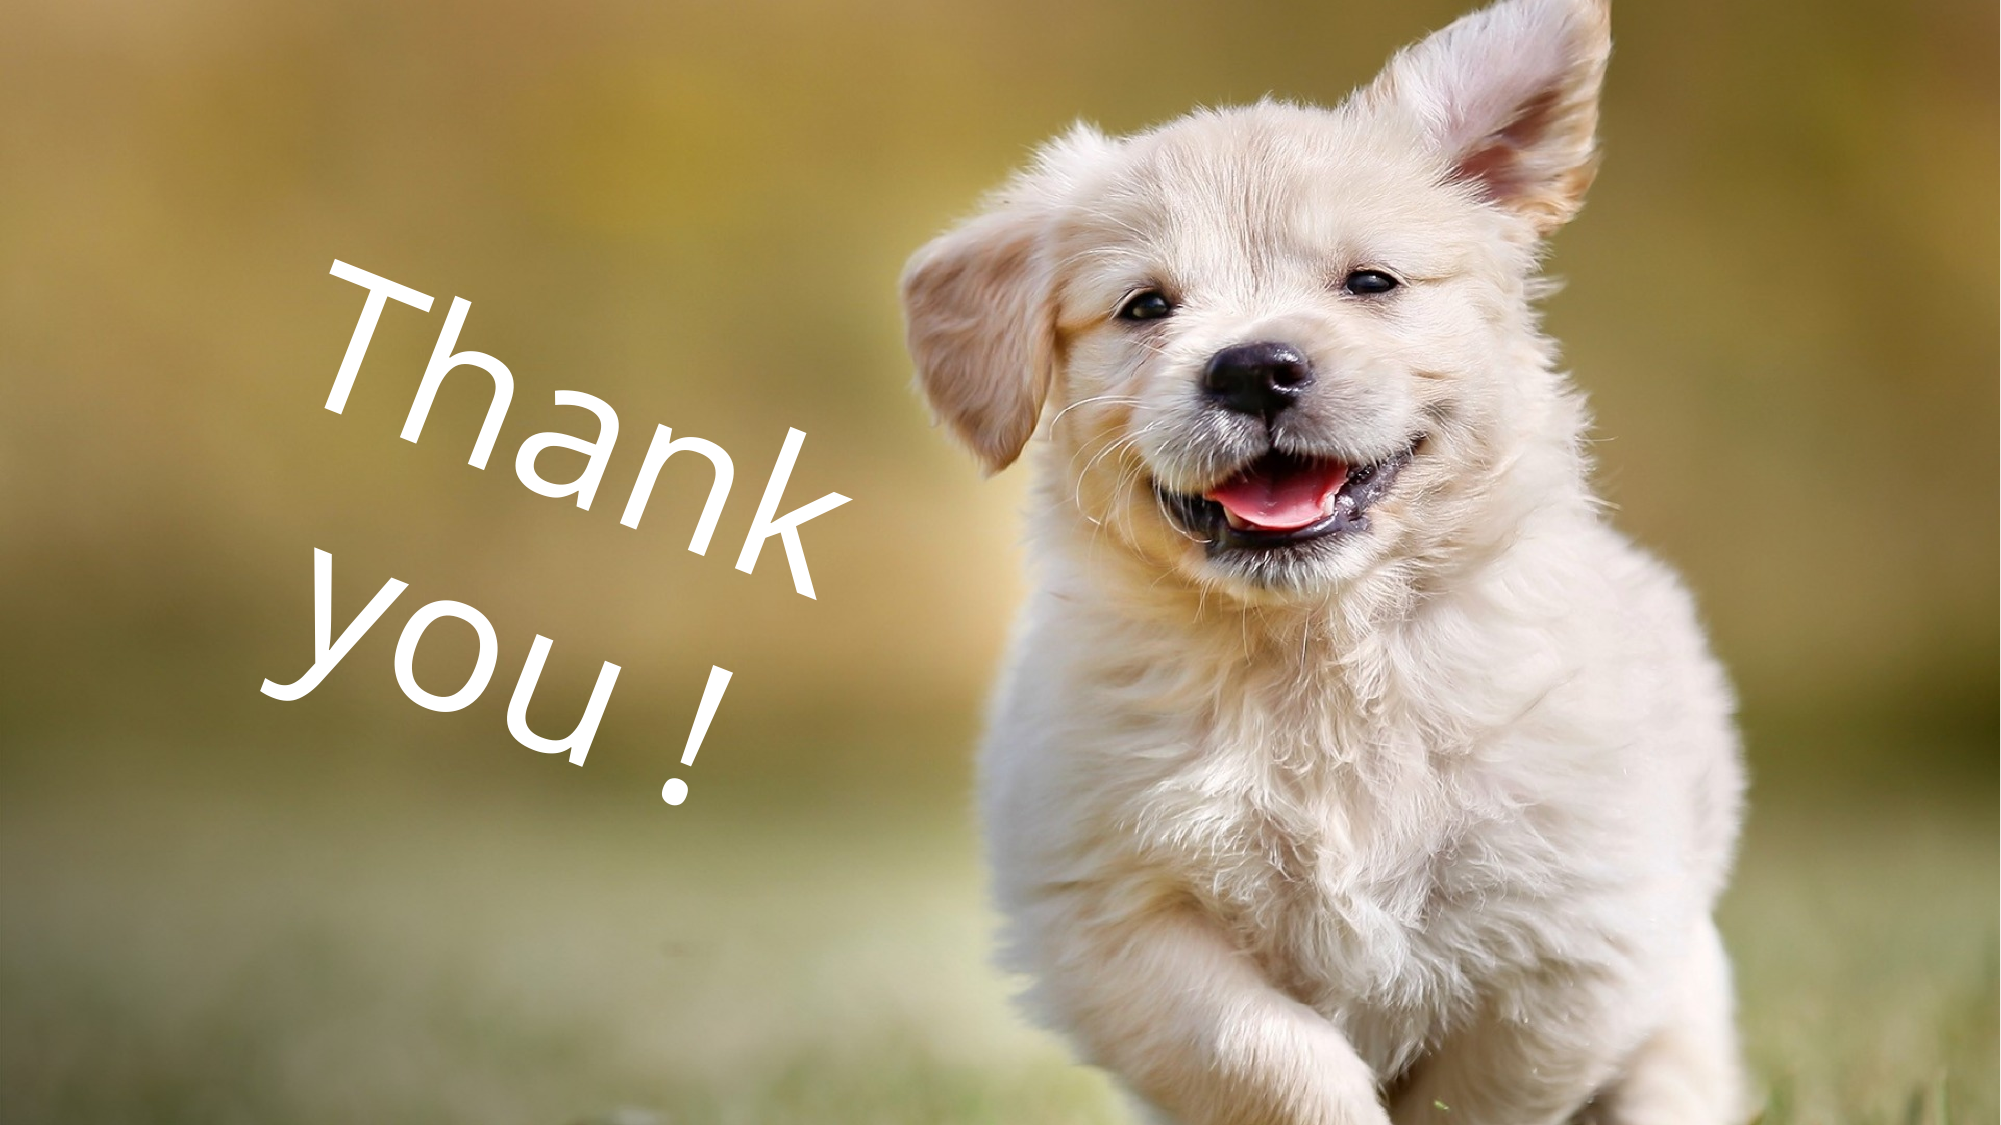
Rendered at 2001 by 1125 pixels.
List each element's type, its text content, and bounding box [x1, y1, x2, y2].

picture [0, 0, 2001, 1125]
text_box Thank you ! [0, 97, 1201, 991]
